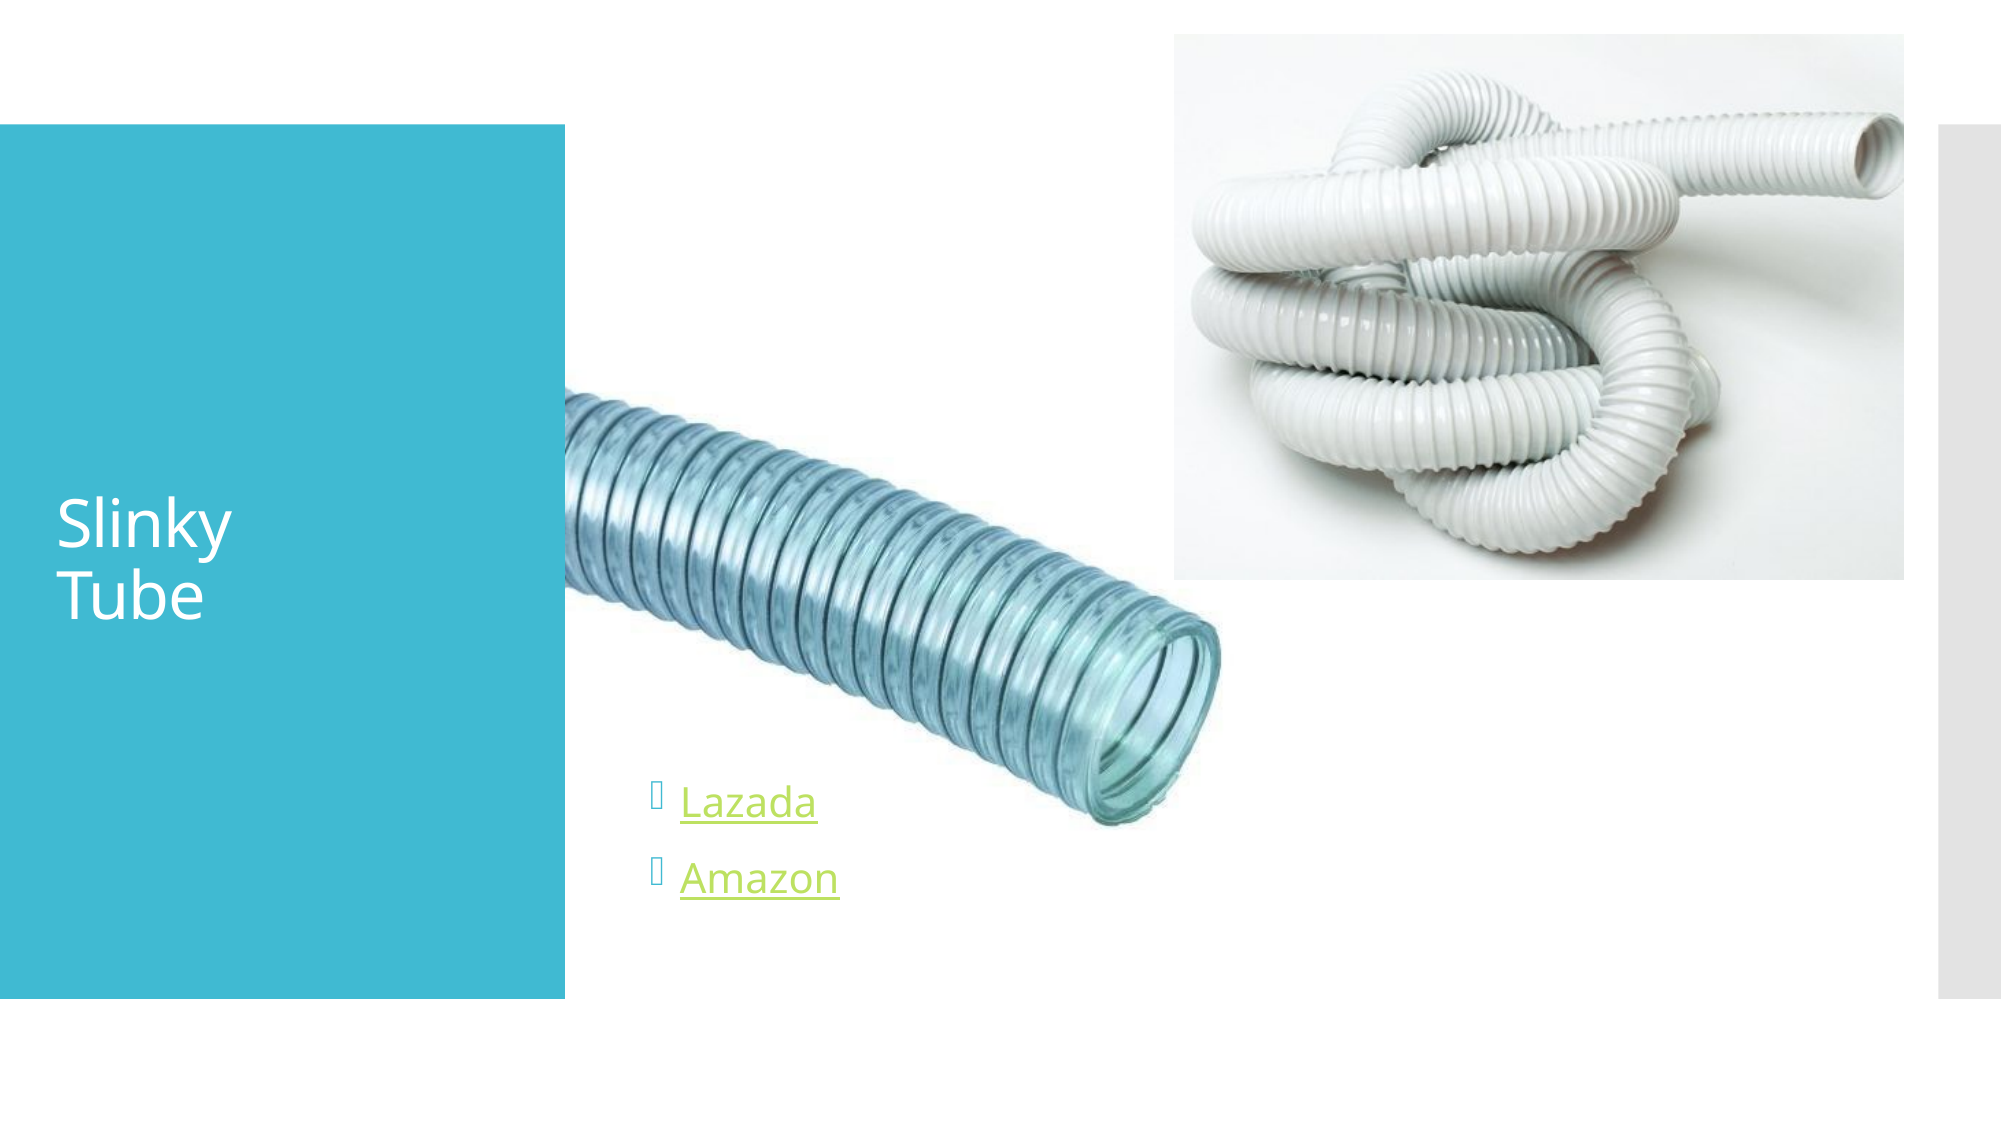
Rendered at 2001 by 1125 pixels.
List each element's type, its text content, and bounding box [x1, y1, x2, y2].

title Slinky Tube [41, 184, 525, 940]
picture [564, 34, 1904, 1034]
